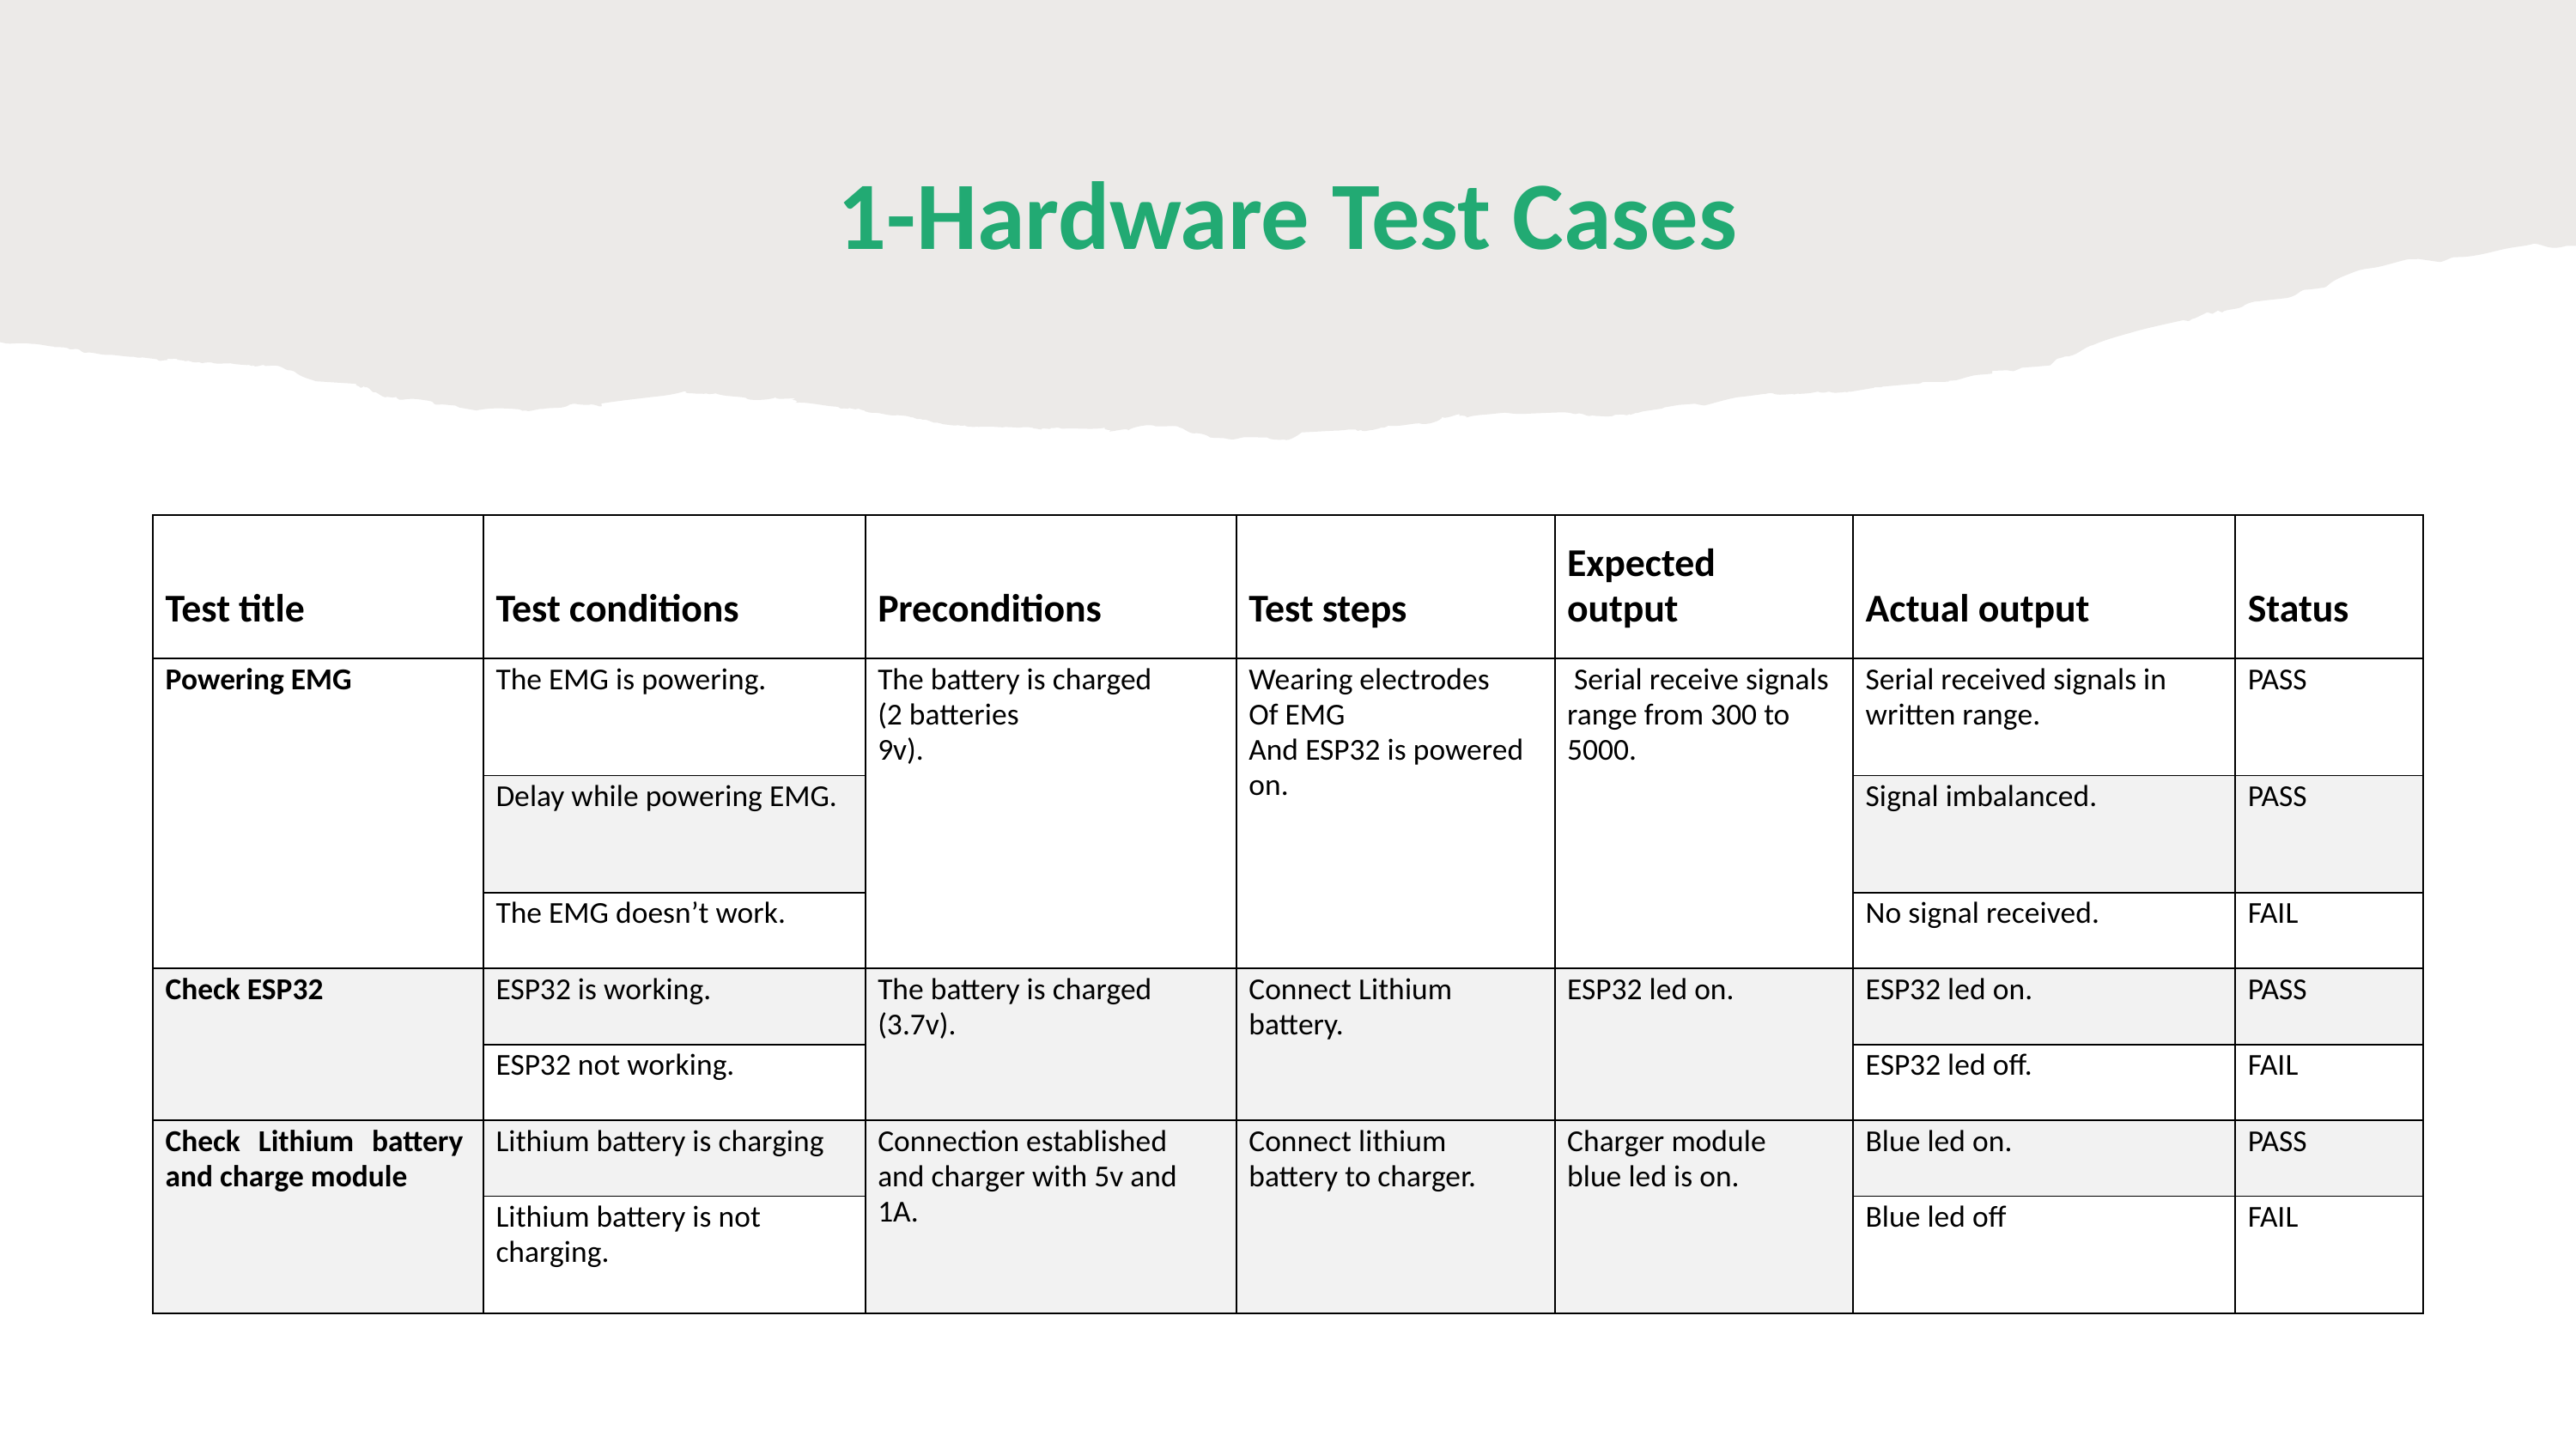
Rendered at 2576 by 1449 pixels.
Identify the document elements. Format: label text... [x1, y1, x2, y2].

table_cell The battery is charged (3.7v). [866, 969, 1236, 1119]
table_cell ESP32 not working. [484, 1046, 865, 1119]
table_cell Serial receive signals range from 300 to 5000. [1556, 659, 1852, 967]
table_cell The EMG doesn’t work. [484, 894, 865, 967]
table_cell Check ESP32 [154, 969, 483, 1119]
table_cell Lithium battery is charging [484, 1121, 865, 1196]
table_header Test title [154, 516, 483, 658]
table_cell Signal imbalanced. [1854, 776, 2234, 892]
title 1-Hardware Test Cases [174, 104, 2402, 277]
table_header Actual output [1854, 516, 2234, 658]
table_header Expected output [1556, 516, 1852, 658]
table_cell Check Lithium battery and charge module [154, 1121, 483, 1313]
table_header Test conditions [484, 516, 865, 658]
table_header Test steps [1237, 516, 1554, 658]
table_cell PASS [2236, 969, 2422, 1044]
table_cell PASS [2236, 1121, 2422, 1196]
table_cell Powering EMG [154, 659, 483, 967]
table_cell Lithium battery is not charging. [484, 1197, 865, 1313]
table_cell Delay while powering EMG. [484, 776, 865, 892]
table_cell Wearing electrodes Of EMG And ESP32 is powered on. [1237, 659, 1554, 967]
table_cell Charger module blue led is on. [1556, 1121, 1852, 1313]
table_cell Connect lithium battery to charger. [1237, 1121, 1554, 1313]
table_cell Serial received signals in written range. [1854, 659, 2234, 775]
table_header Preconditions [866, 516, 1236, 658]
table_cell No signal received. [1854, 894, 2234, 967]
table_cell ESP32 led on. [1854, 969, 2234, 1044]
text_box [0, 0, 2576, 442]
table_cell PASS [2236, 659, 2422, 775]
table_cell FAIL [2236, 894, 2422, 967]
table_cell Blue led off [1854, 1197, 2234, 1313]
table_cell ESP32 led off. [1854, 1046, 2234, 1119]
table_cell The EMG is powering. [484, 659, 865, 775]
table_cell FAIL [2236, 1046, 2422, 1119]
table_header Status [2236, 516, 2422, 658]
text_box [0, 246, 2576, 1449]
table_cell Blue led on. [1854, 1121, 2234, 1196]
table_cell Connect Lithium battery. [1237, 969, 1554, 1119]
table_cell ESP32 led on. [1556, 969, 1852, 1119]
table_cell Connection established and charger with 5v and 1A. [866, 1121, 1236, 1313]
table_cell ESP32 is working. [484, 969, 865, 1044]
table_cell PASS [2236, 776, 2422, 892]
table_cell FAIL [2236, 1197, 2422, 1313]
table_cell The battery is charged (2 batteries 9v). [866, 659, 1236, 967]
